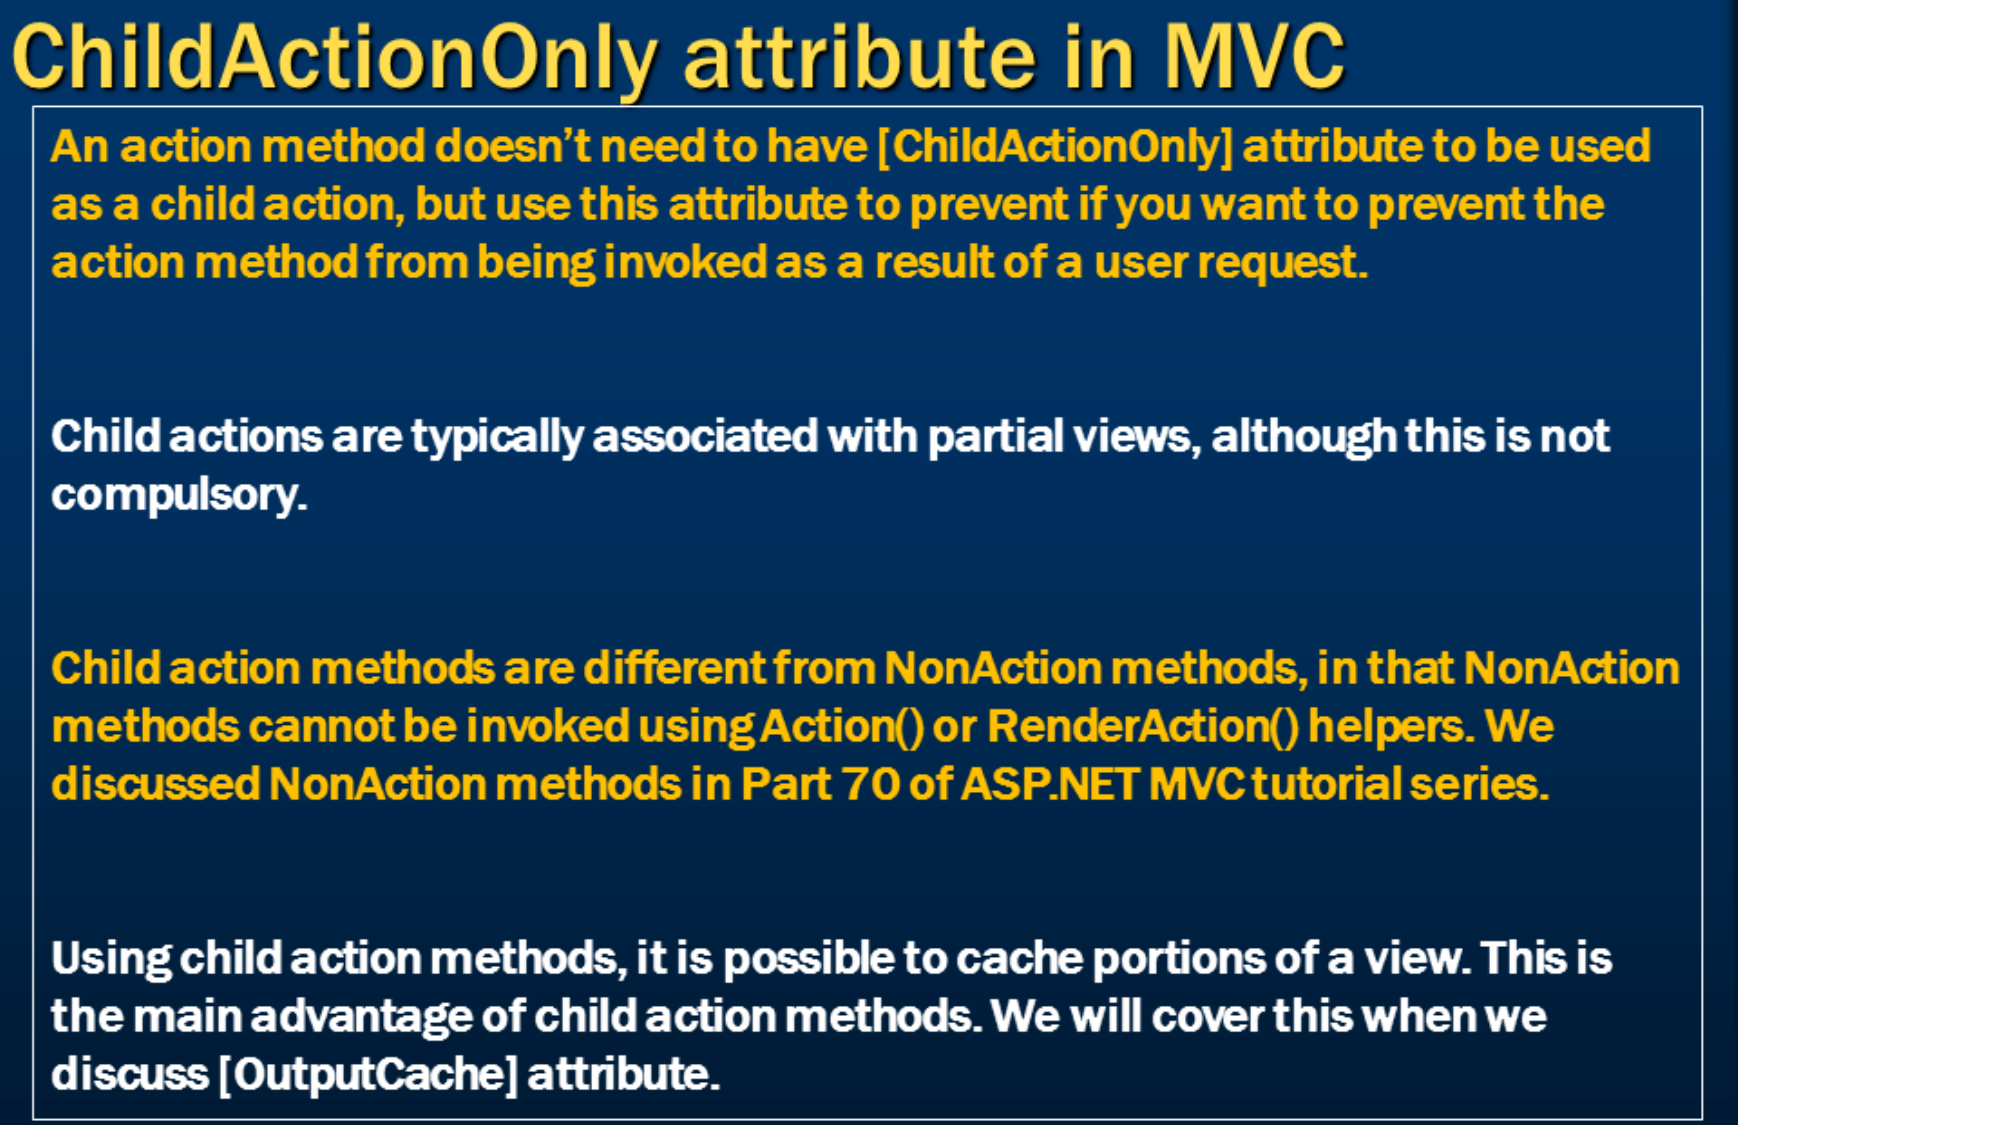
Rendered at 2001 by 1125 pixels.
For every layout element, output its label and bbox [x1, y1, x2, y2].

list [0, 0, 1738, 1125]
